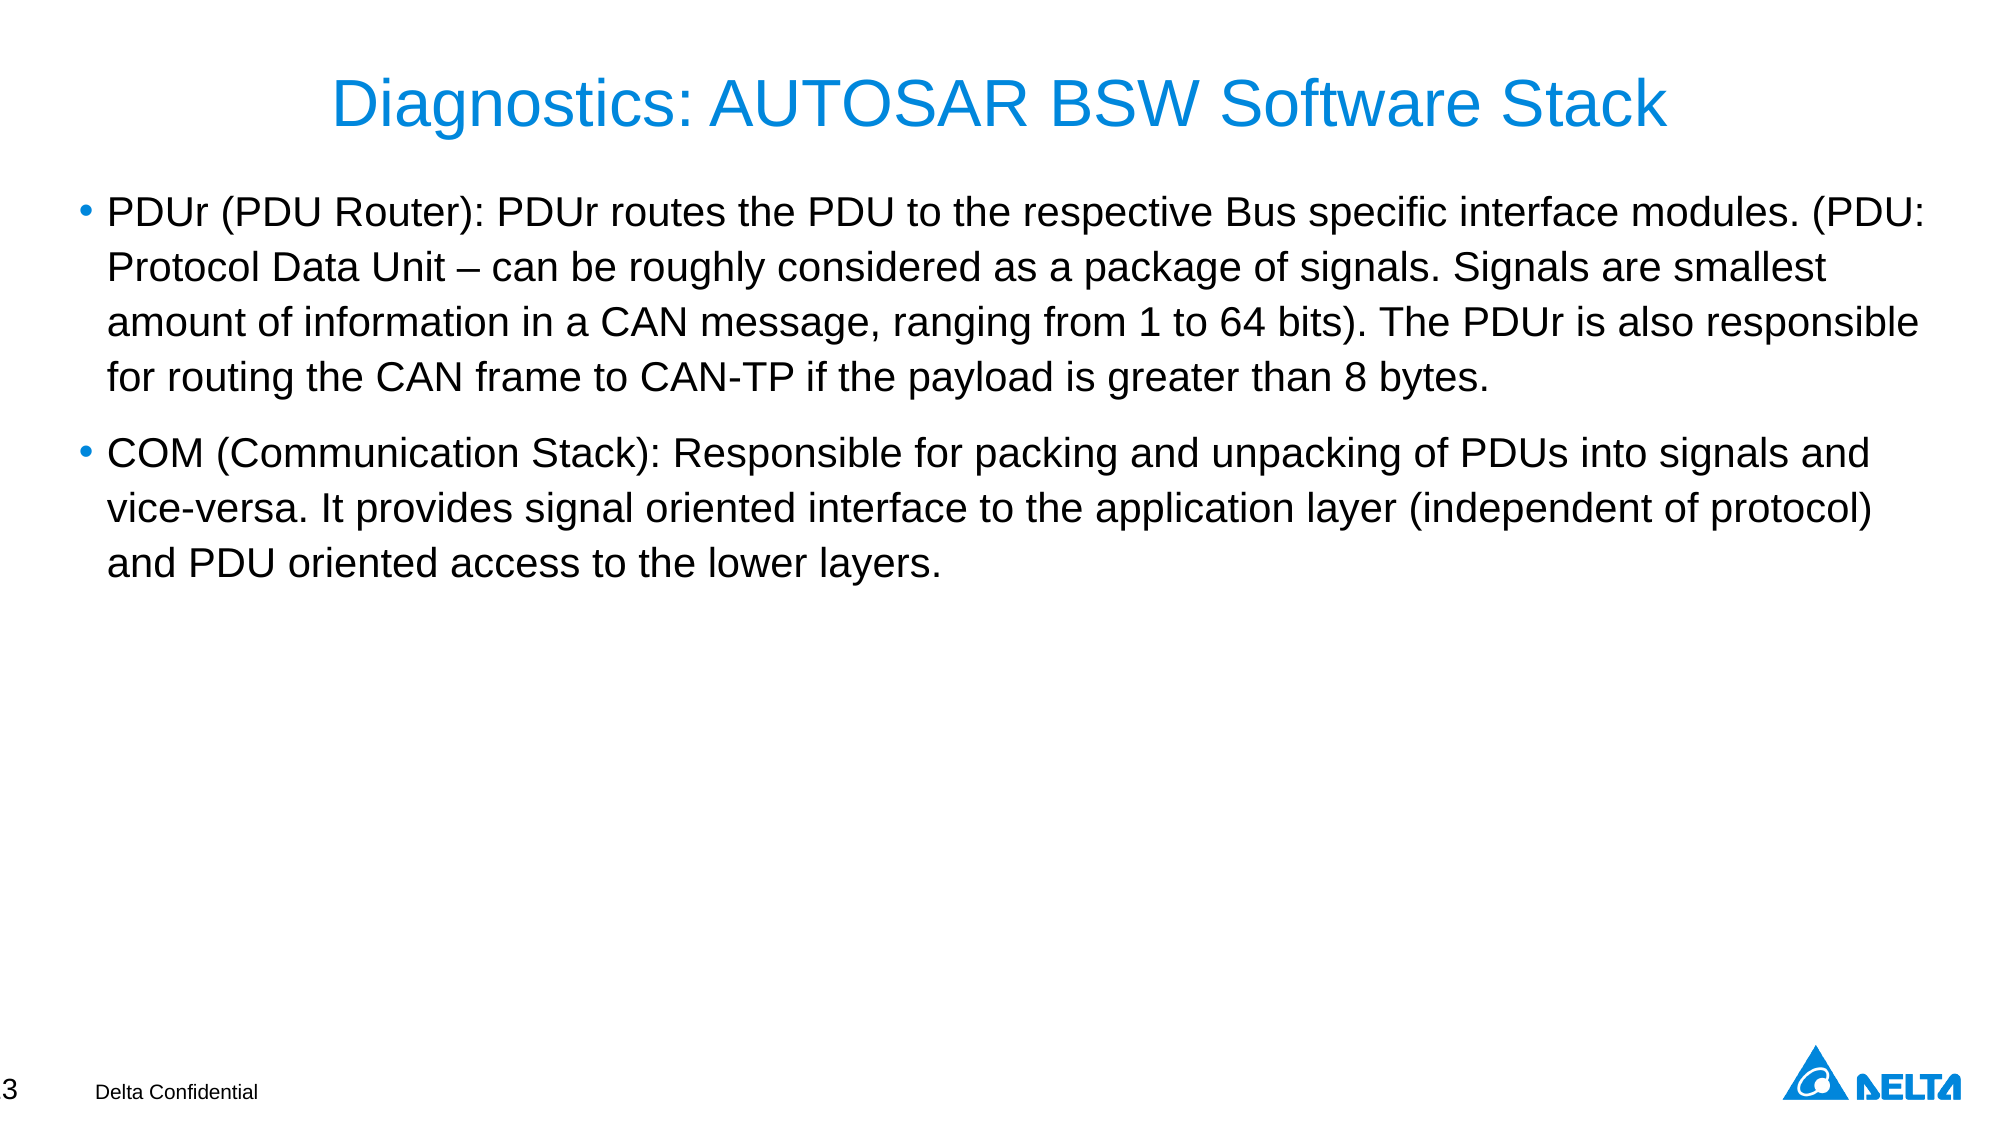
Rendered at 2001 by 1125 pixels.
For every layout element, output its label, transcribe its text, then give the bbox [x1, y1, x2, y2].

picture [1759, 1021, 1984, 1123]
list PDUr (PDU Router): PDUr routes the PDU to the respective Bus specific interface modules. (PDU: Protocol Data Unit – can be roughly considered as a package of signals. Signals are smallest amount of information in a CAN message, ranging from 1 to 64 bits). The PDUr is also responsible for routing the CAN frame to CAN-TP if the payload is greater than 8 bytes. COM (Communication Stack): Responsible for packing and unpacking of PDUs into signals and vice-versa. It provides signal oriented interface to the application layer (independent of protocol) and PDU oriented access to the lower layers. [78, 172, 1934, 986]
title Diagnostics: AUTOSAR BSW Software Stack [66, 61, 1934, 173]
